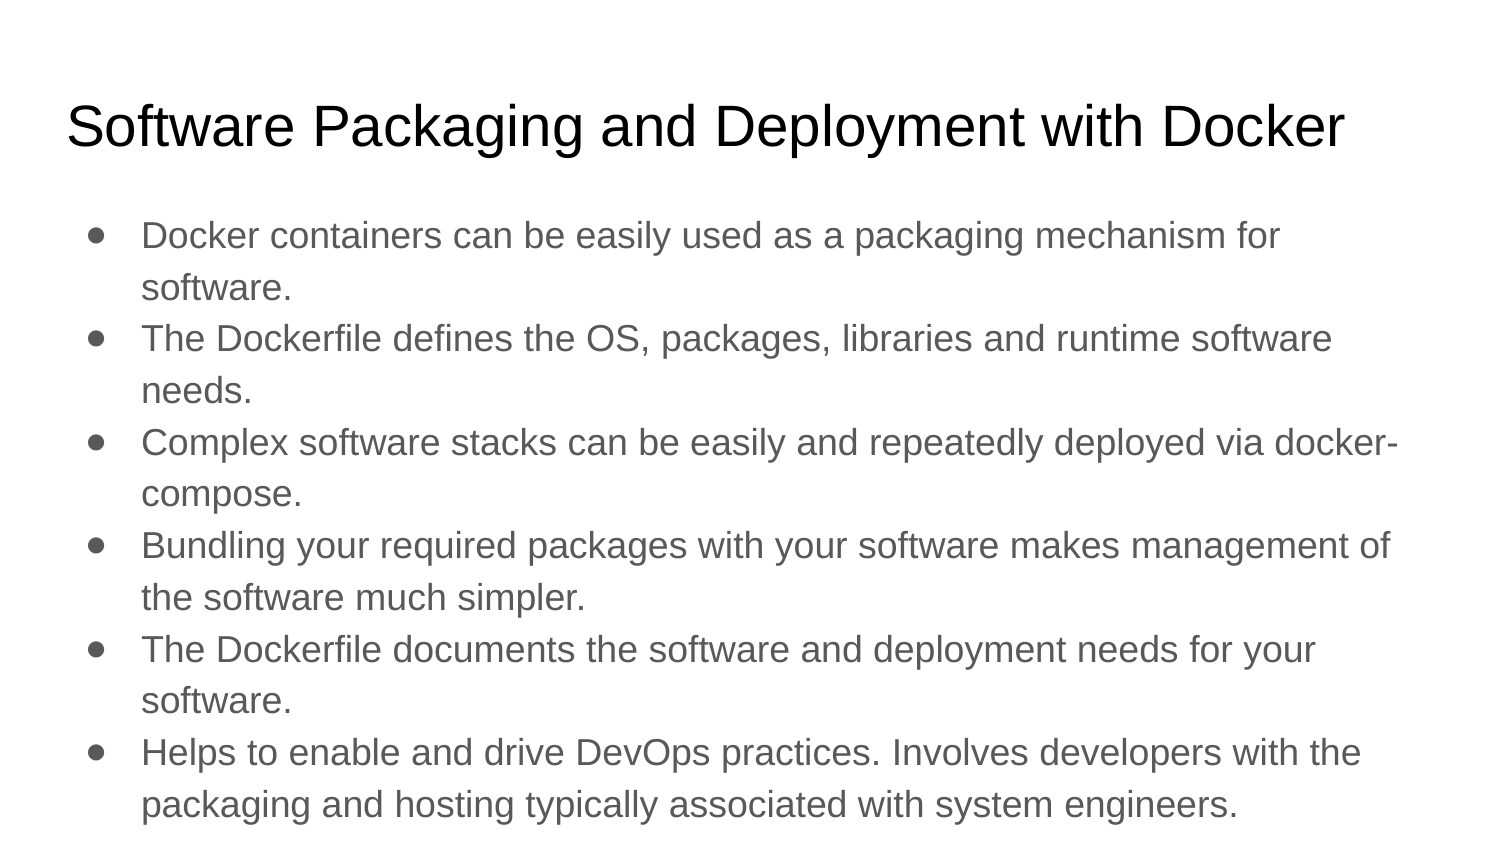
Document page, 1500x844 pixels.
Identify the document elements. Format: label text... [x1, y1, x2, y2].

title Software Packaging and Deployment with Docker [51, 72, 1449, 167]
list Docker containers can be easily used as a packaging mechanism for software. The Dockerfile defines the OS, packages, libraries and runtime software needs. Complex software stacks can be easily and repeatedly deployed via docker-compose. Bundling your required packages with your software makes management of the software much simpler. The Dockerfile documents the software and deployment needs for your software. Helps to enable and drive DevOps practices. Involves developers with the packaging and hosting typically associated with system engineers. [51, 189, 1449, 801]
